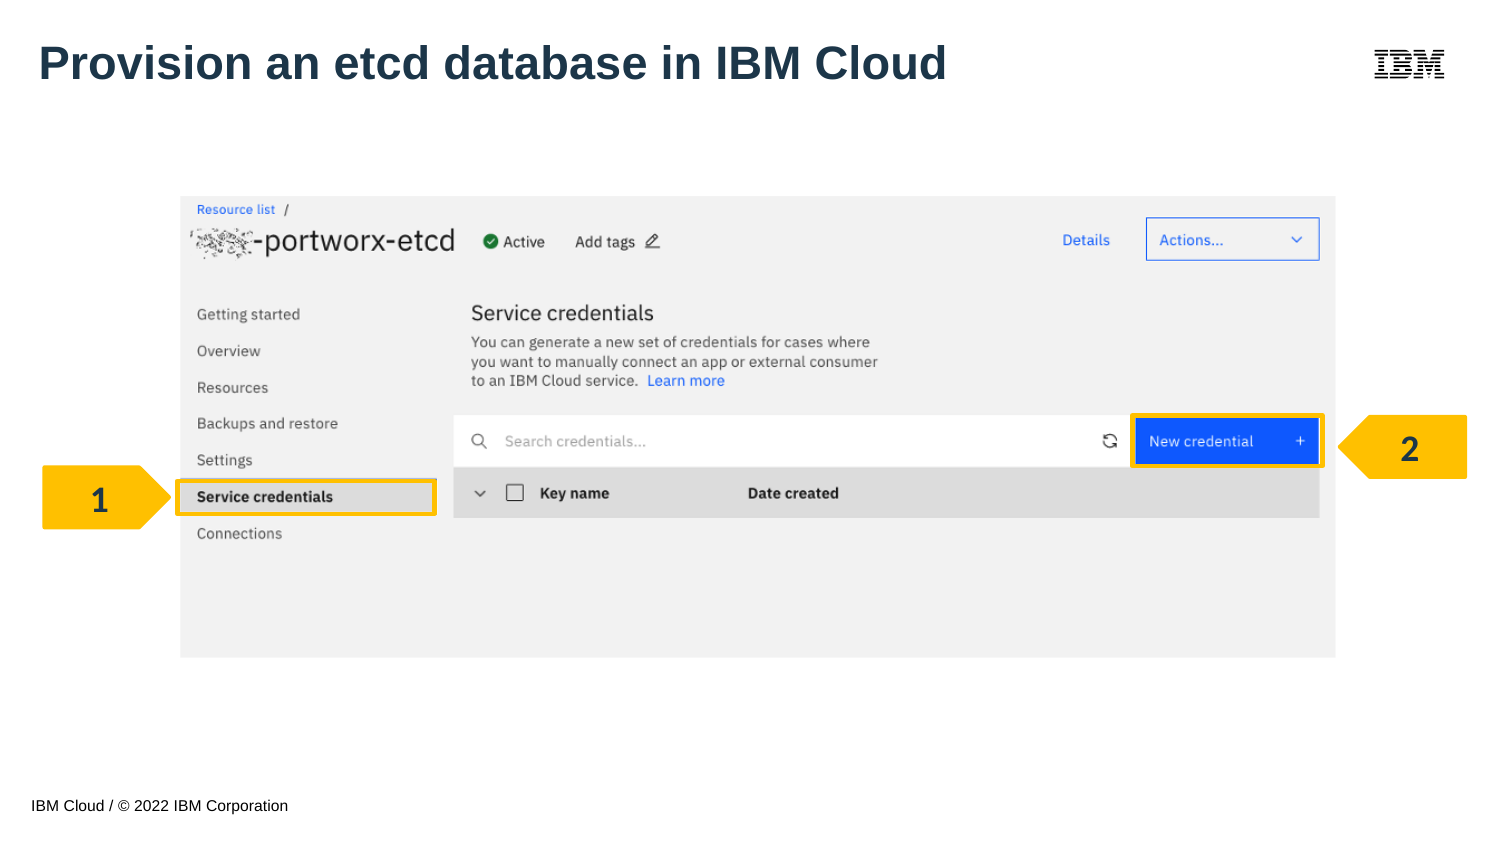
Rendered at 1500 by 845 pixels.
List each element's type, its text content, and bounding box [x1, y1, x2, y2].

text_box 1 [44, 467, 169, 528]
text_box 2 [1341, 416, 1465, 477]
picture [177, 195, 1341, 661]
footer IBM Cloud / © 2022 IBM Corporation [31, 793, 1082, 817]
list Provision an etcd database in IBM Cloud [31, 31, 1465, 98]
